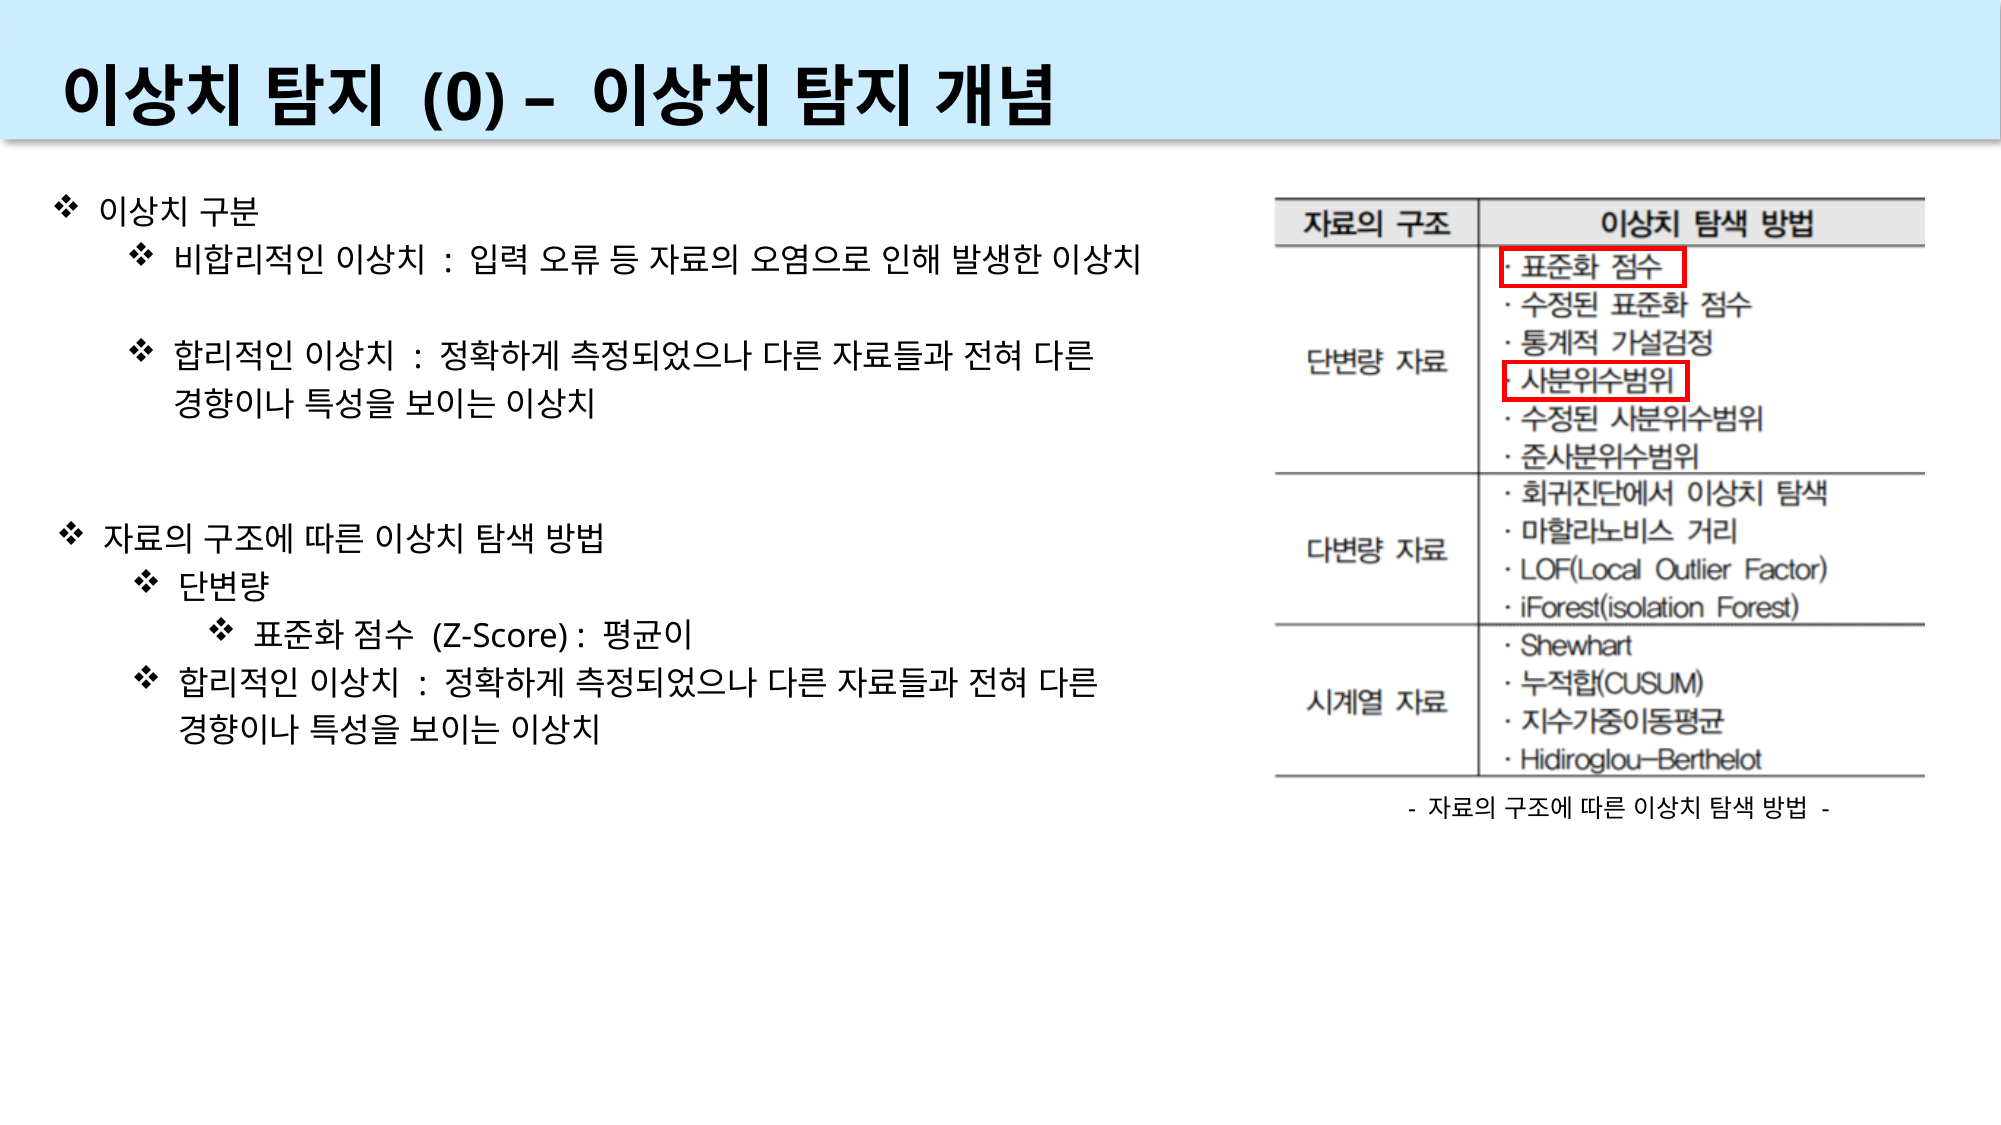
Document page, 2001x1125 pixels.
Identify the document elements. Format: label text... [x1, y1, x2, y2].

text_box 이상치 탐지 (0) – 이상치 탐지 개념 [46, 6, 1915, 150]
picture [1266, 189, 1925, 785]
text_box 이상치 구분 비합리적인 이상치 : 입력 오류 등 자료의 오염으로 인해 발생한 이상치 합리적인 이상치 : 정확하게 측정되었으나 다른 자료들과 전혀 다른 경향이나 특성을 보이는 이상치 [36, 175, 1161, 430]
text_box - 자료의 구조에 따른 이상치 탐색 방법 - [1393, 785, 1845, 830]
text_box 자료의 구조에 따른 이상치 탐색 방법 단변량 표준화 점수 (Z-Score) : 평균이 합리적인 이상치 : 정확하게 측정되었으나 다른 자료들과 전혀 다른 경향이나 특성을 보이는 이상치 [41, 502, 1156, 757]
